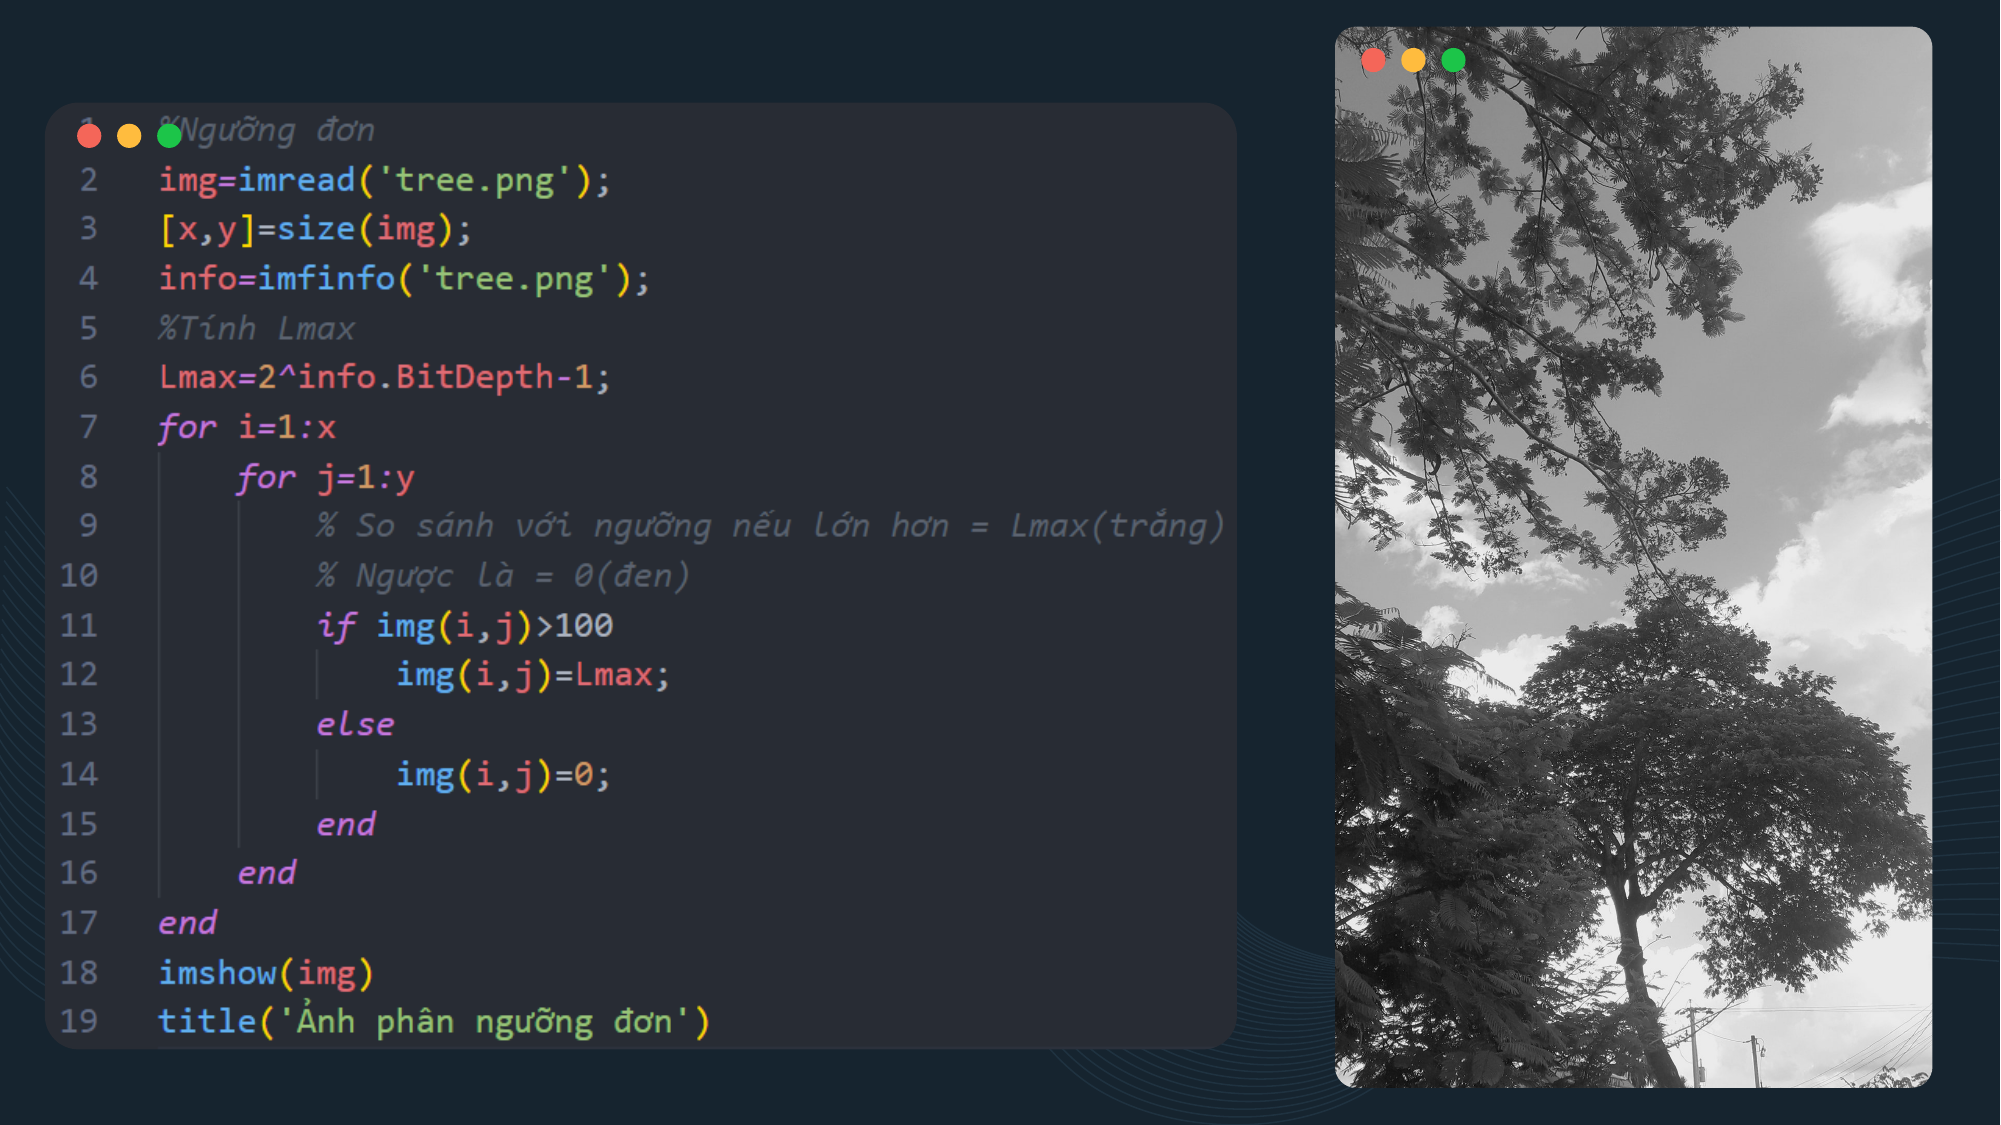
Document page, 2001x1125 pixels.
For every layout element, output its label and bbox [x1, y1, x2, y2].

picture [1334, 26, 1933, 1089]
text_box [76, 123, 182, 149]
picture [44, 102, 1238, 1050]
text_box [1361, 47, 1466, 73]
